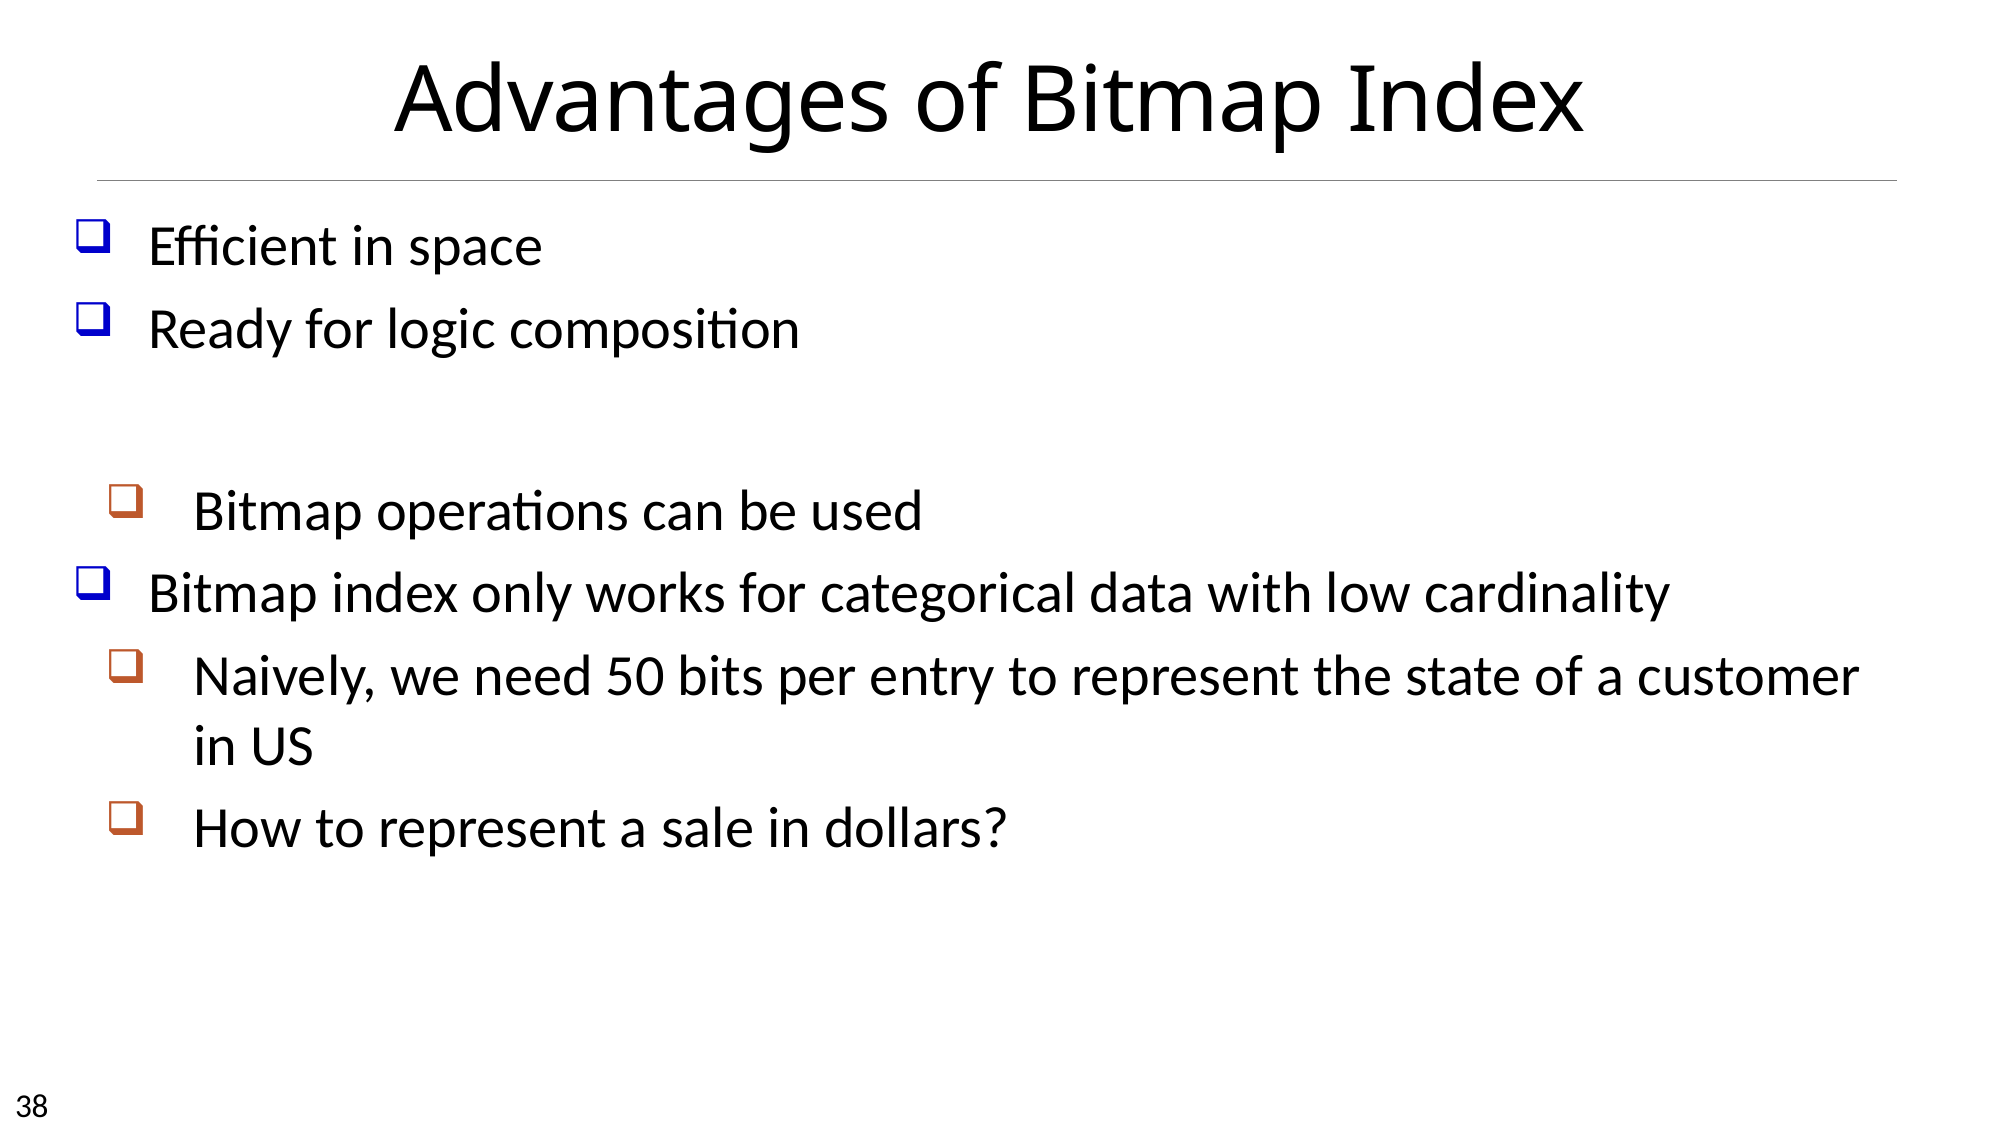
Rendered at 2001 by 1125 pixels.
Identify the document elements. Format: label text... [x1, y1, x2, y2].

title Advantages of Bitmap Index [57, 36, 1923, 158]
